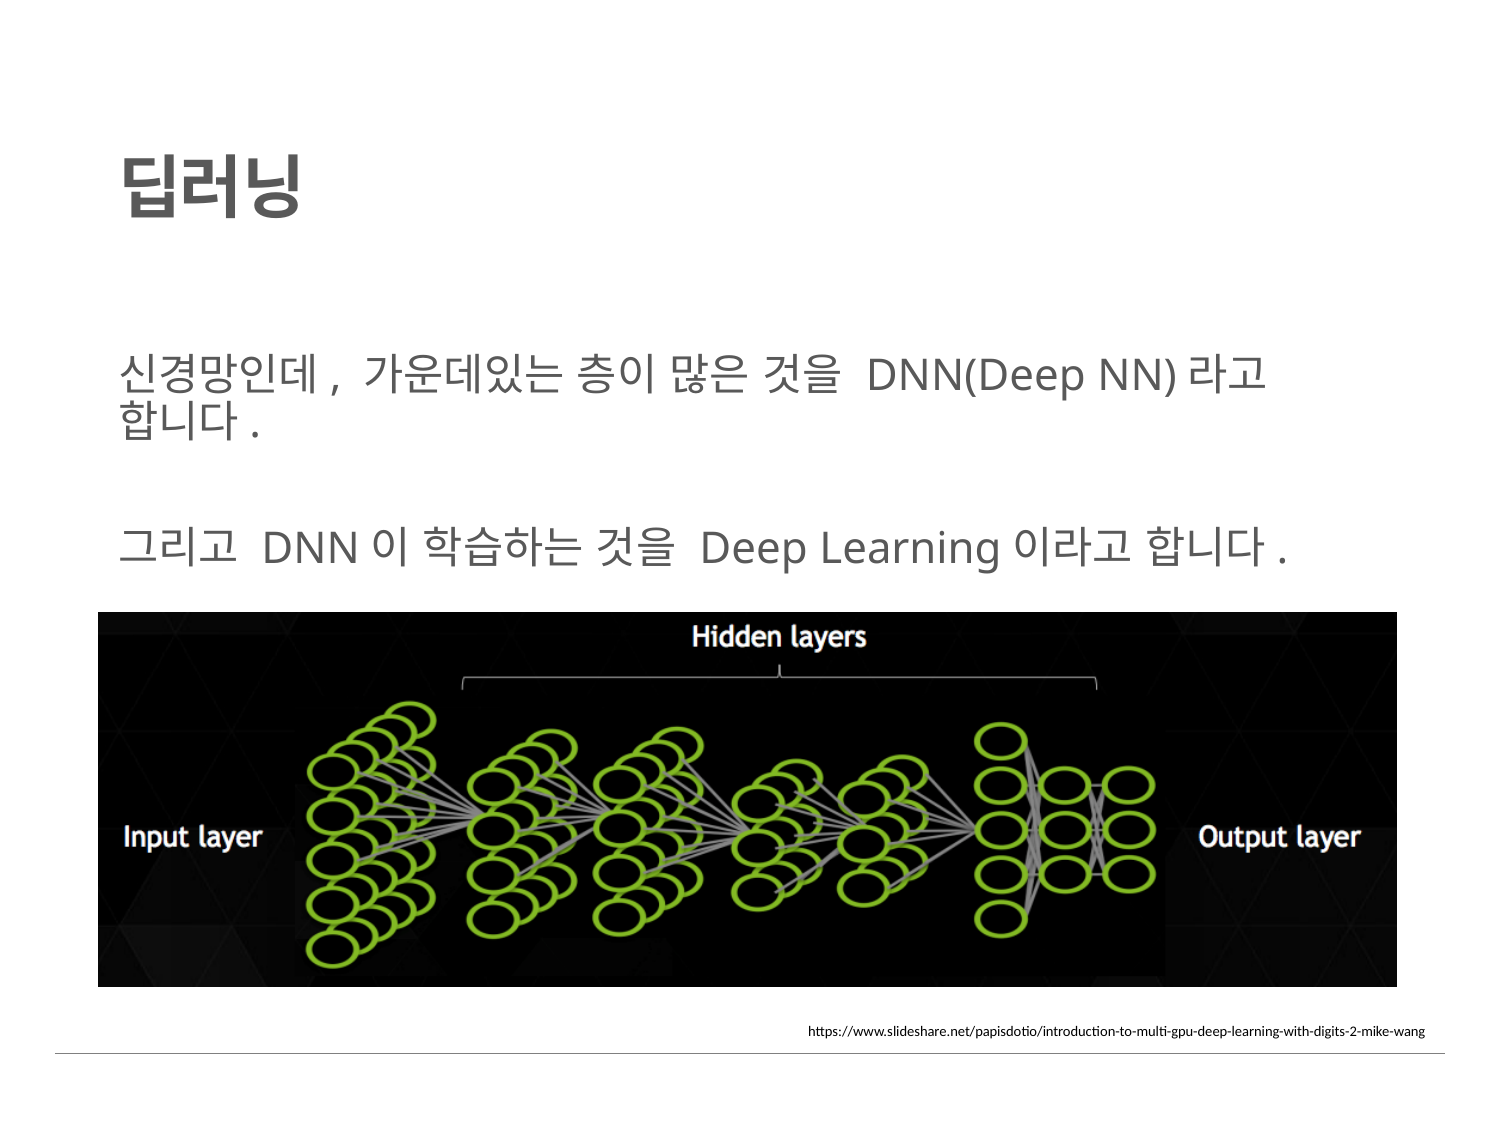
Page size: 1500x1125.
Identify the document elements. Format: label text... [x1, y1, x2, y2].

list 신경망인데, 가운데있는 층이 많은 것을 DNN(Deep NN)라고 합니다. 그리고 DNN이 학습하는 것을 Deep Learning이라고 합니다. [103, 345, 1397, 612]
list 신경망인데, 가운데있는 층이 많은 것을 DNN(Deep NN)라고 합니다. 그리고 DNN이 학습하는 것을 Deep Learning이라고 합니다. [103, 987, 1397, 1059]
title 딥러닝 [103, 137, 1397, 244]
text_box https://www.slideshare.net/papisdotio/introduction-to-multi-gpu-deep-learning-with-digits-2-mike-wang [793, 1014, 1441, 1047]
picture [98, 612, 1397, 987]
